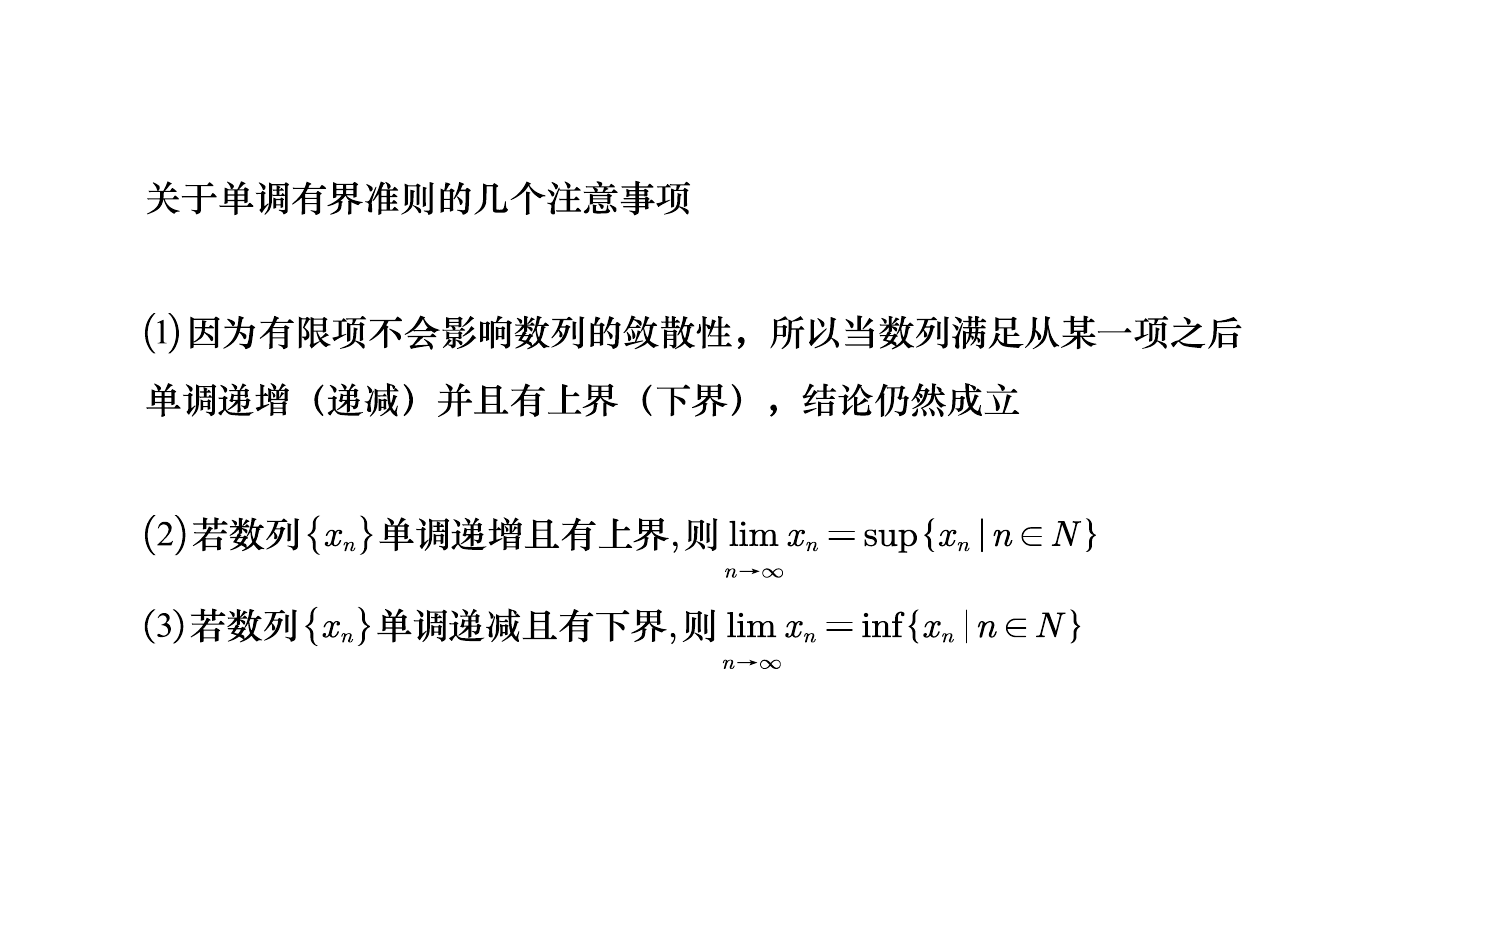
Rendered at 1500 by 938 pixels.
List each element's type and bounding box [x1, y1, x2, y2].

text_box [141, 171, 1250, 682]
